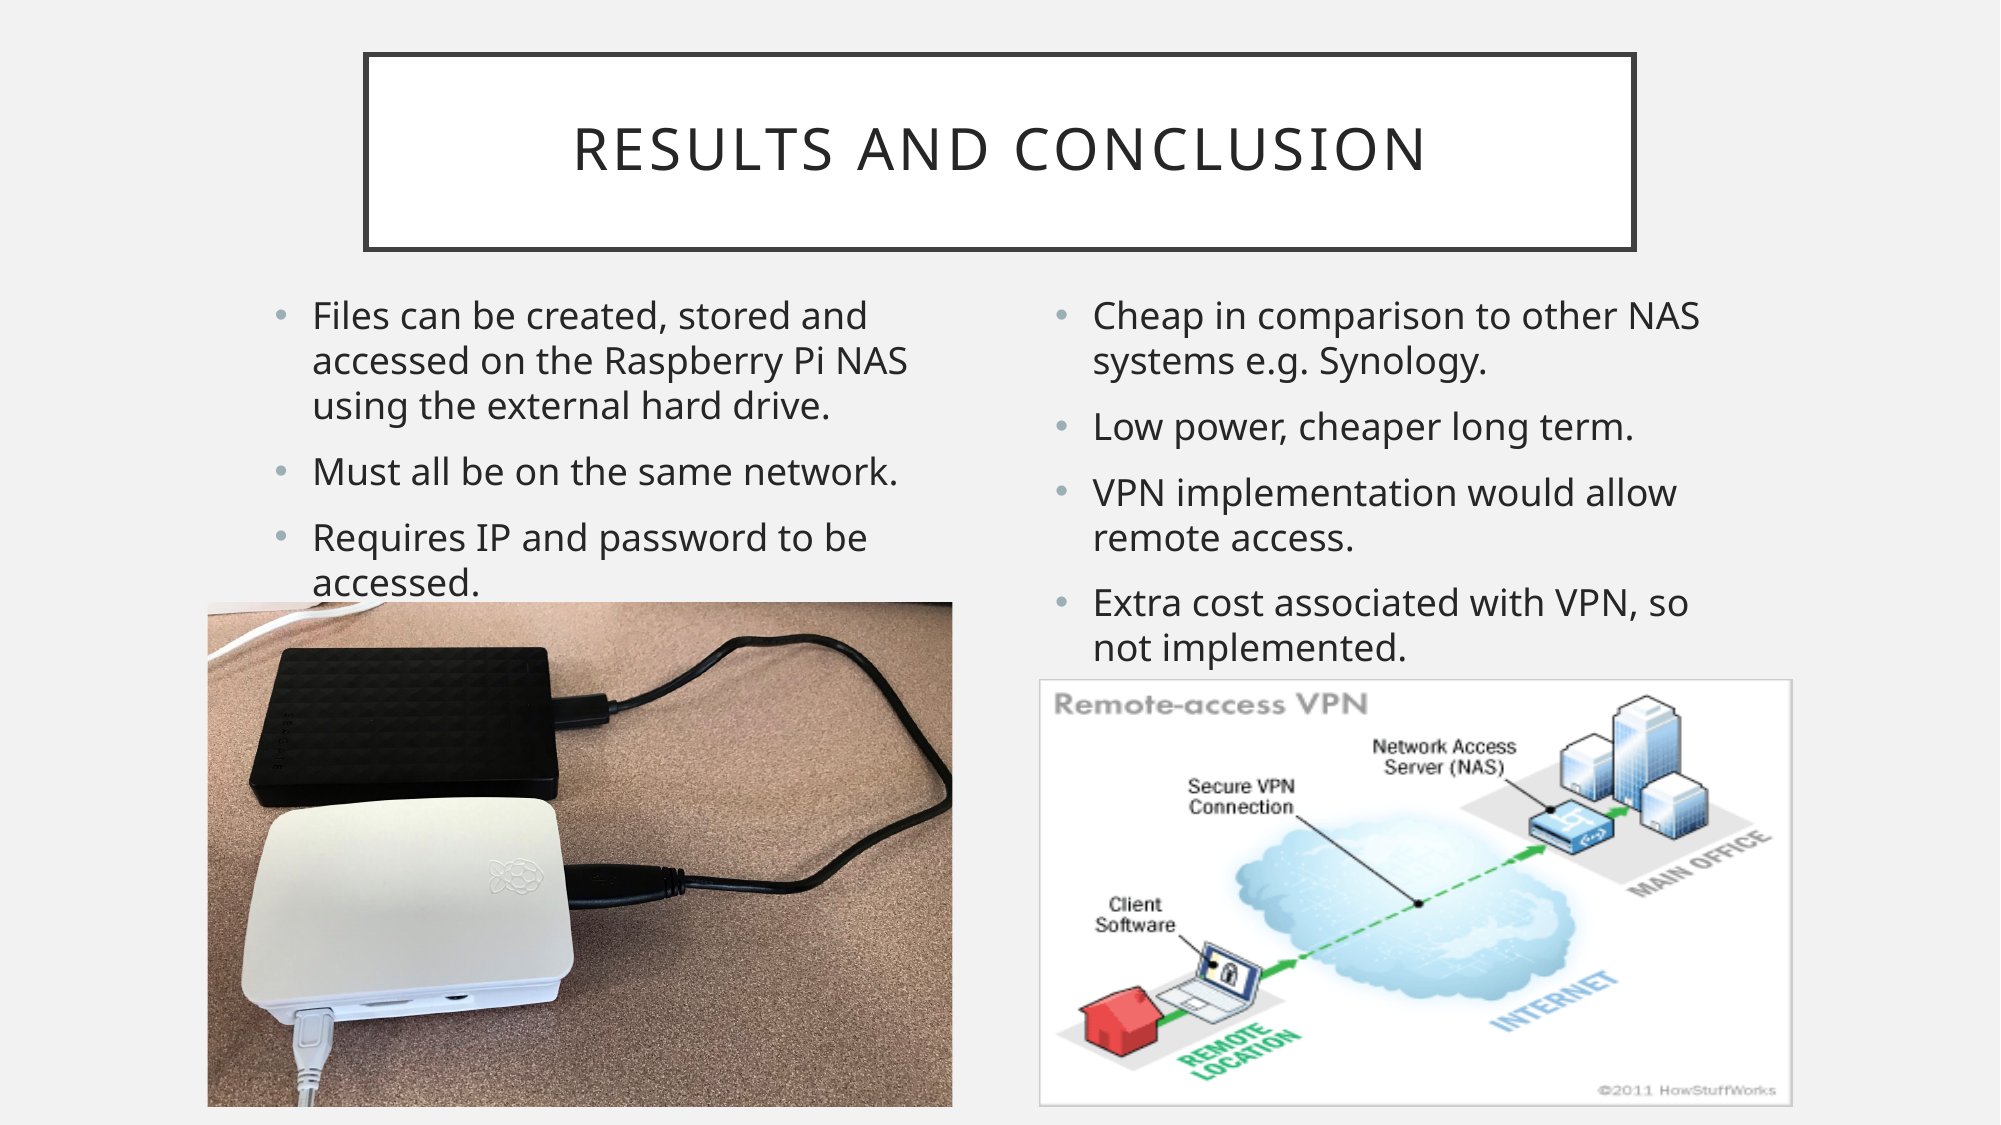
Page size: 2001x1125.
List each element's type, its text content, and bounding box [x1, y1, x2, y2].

picture [207, 602, 953, 1107]
picture [1039, 679, 1793, 1107]
list Files can be created, stored and accessed on the Raspberry Pi NAS using the external hard drive. Must all be on the same network. Requires IP and password to be accessed. [259, 284, 961, 794]
title Results and conclusion [363, 52, 1637, 252]
list Cheap in comparison to other NAS systems e.g. Synology. Low power, cheaper long term. VPN implementation would allow remote access. Extra cost associated with VPN, so not implemented. [1040, 284, 1741, 679]
